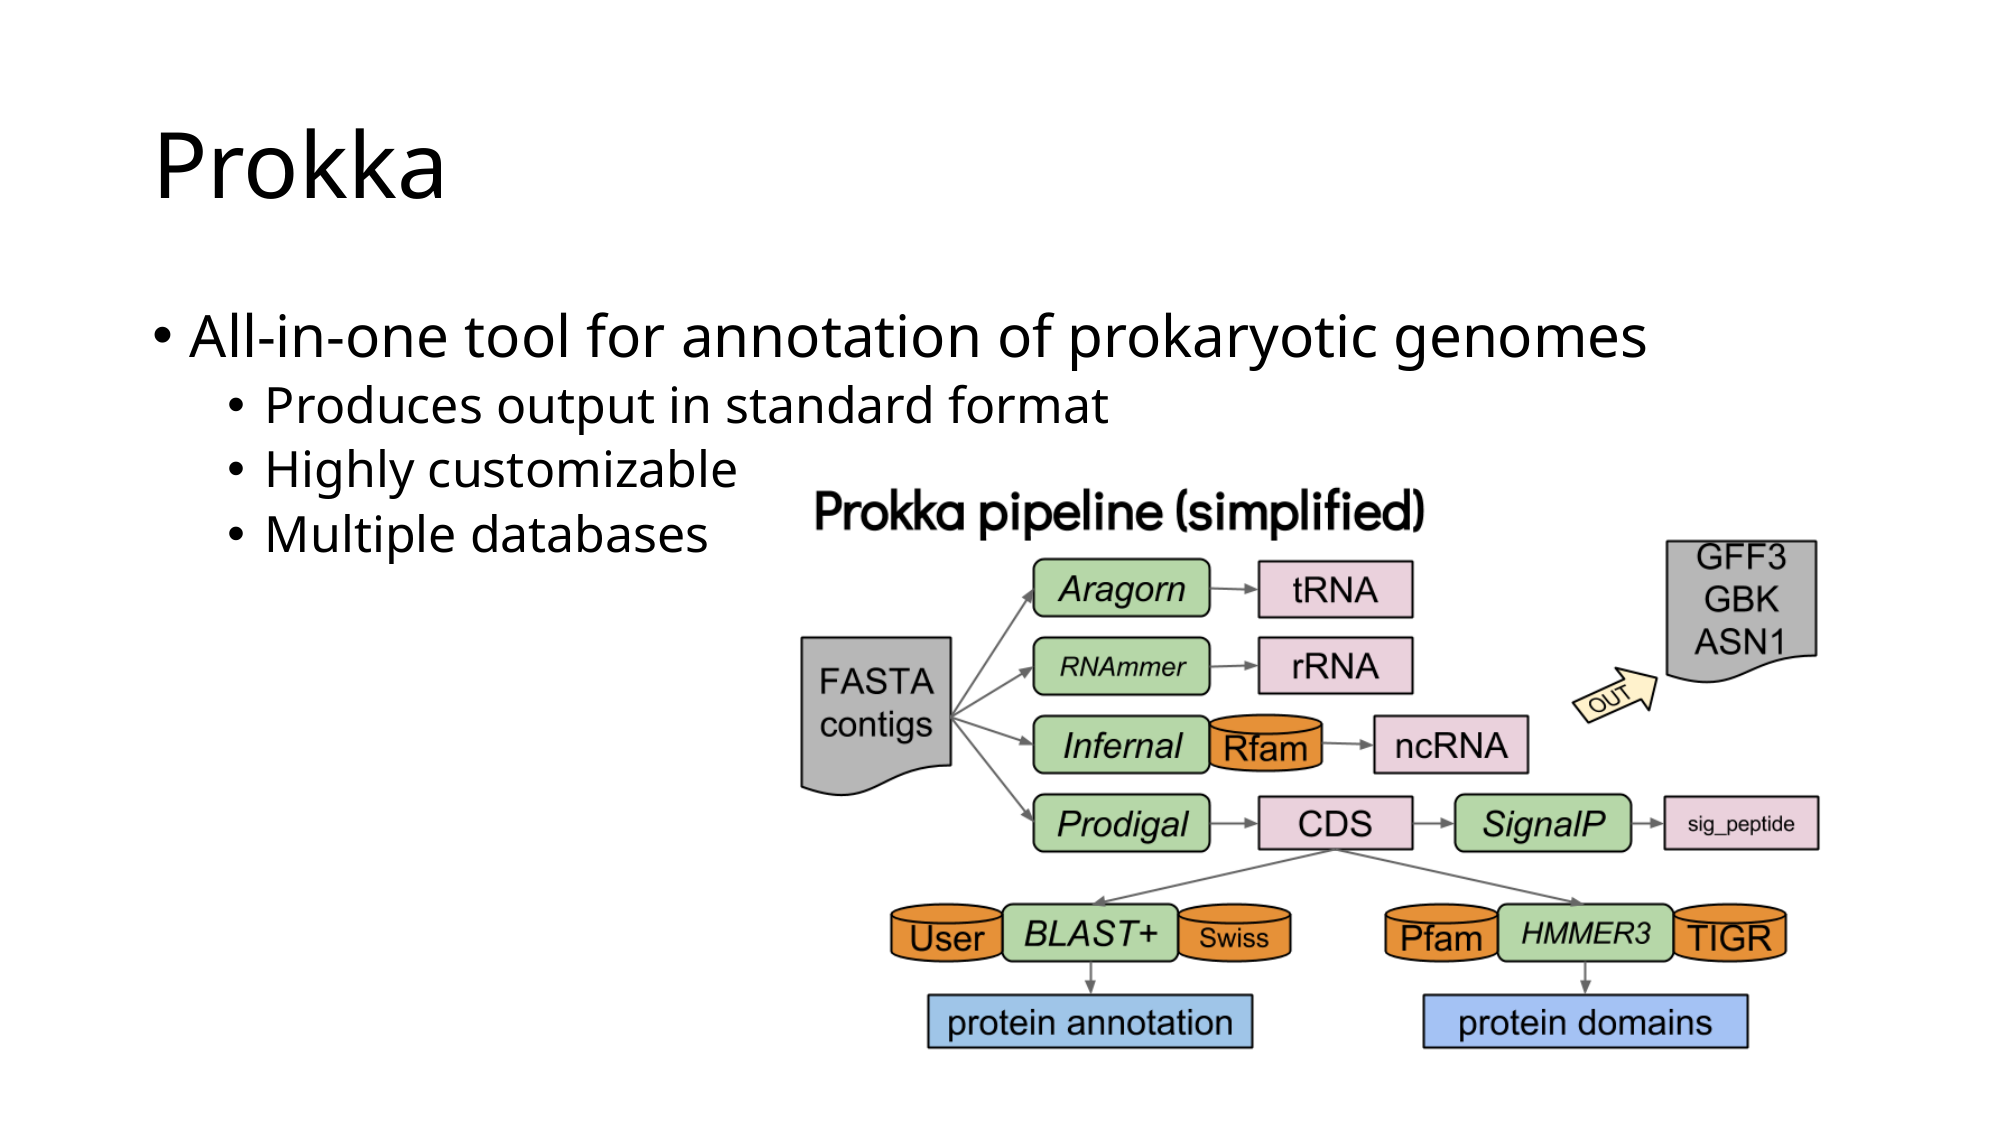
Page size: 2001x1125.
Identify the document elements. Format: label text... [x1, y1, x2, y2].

title Prokka [137, 59, 1863, 278]
list All-in-one tool for annotation of prokaryotic genomes Produces output in standard format Highly customizable Multiple databases [137, 299, 1863, 1014]
picture [761, 459, 1838, 1066]
